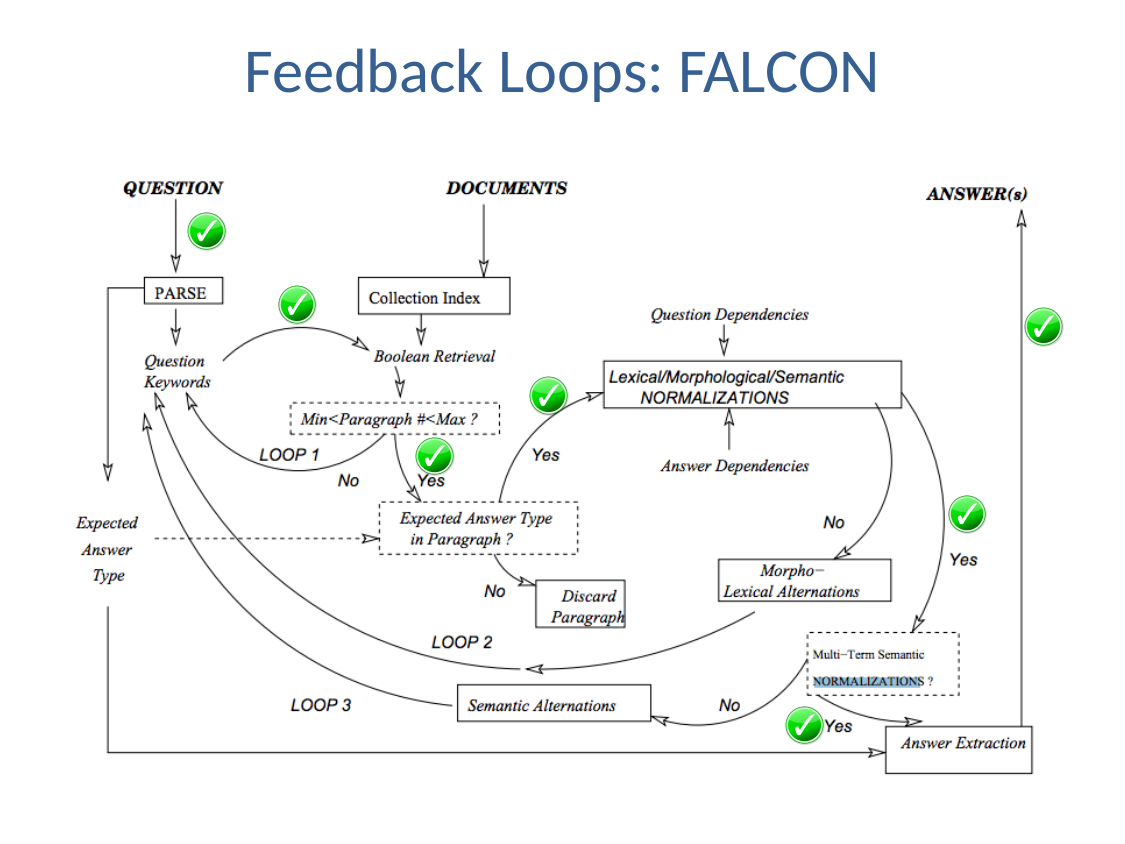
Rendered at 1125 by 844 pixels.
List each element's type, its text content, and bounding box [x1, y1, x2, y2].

title Feedback Loops: FALCON [0, 0, 1125, 135]
picture [31, 149, 1102, 795]
